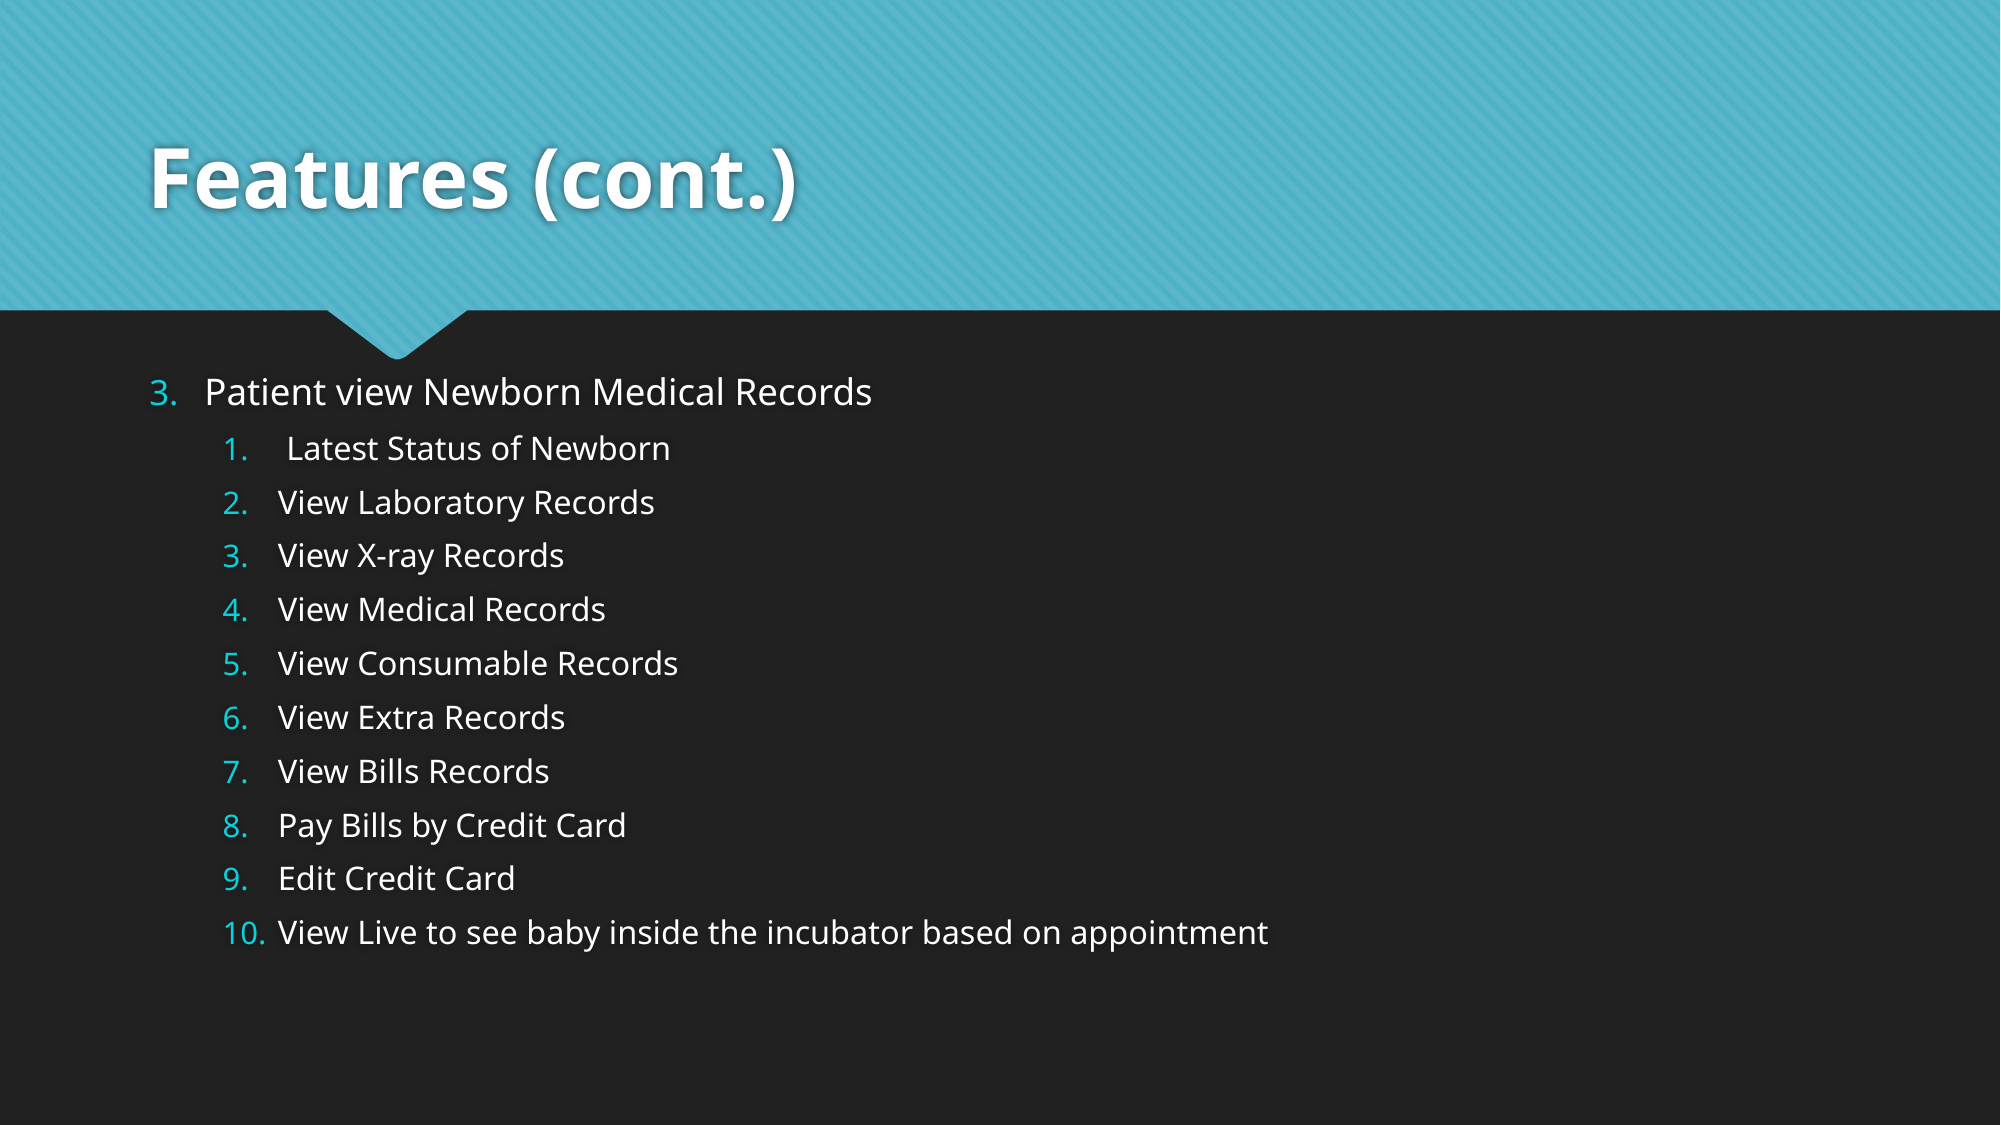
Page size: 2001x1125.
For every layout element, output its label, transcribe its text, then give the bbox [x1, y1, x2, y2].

title Features (cont.) [132, 73, 1868, 233]
list Patient view Newborn Medical Records Latest Status of Newborn View Laboratory Records View X-ray Records View Medical Records View Consumable Records View Extra Records View Bills Records Pay Bills by Credit Card Edit Credit Card View Live to see baby inside the incubator based on appointment [134, 364, 1866, 962]
